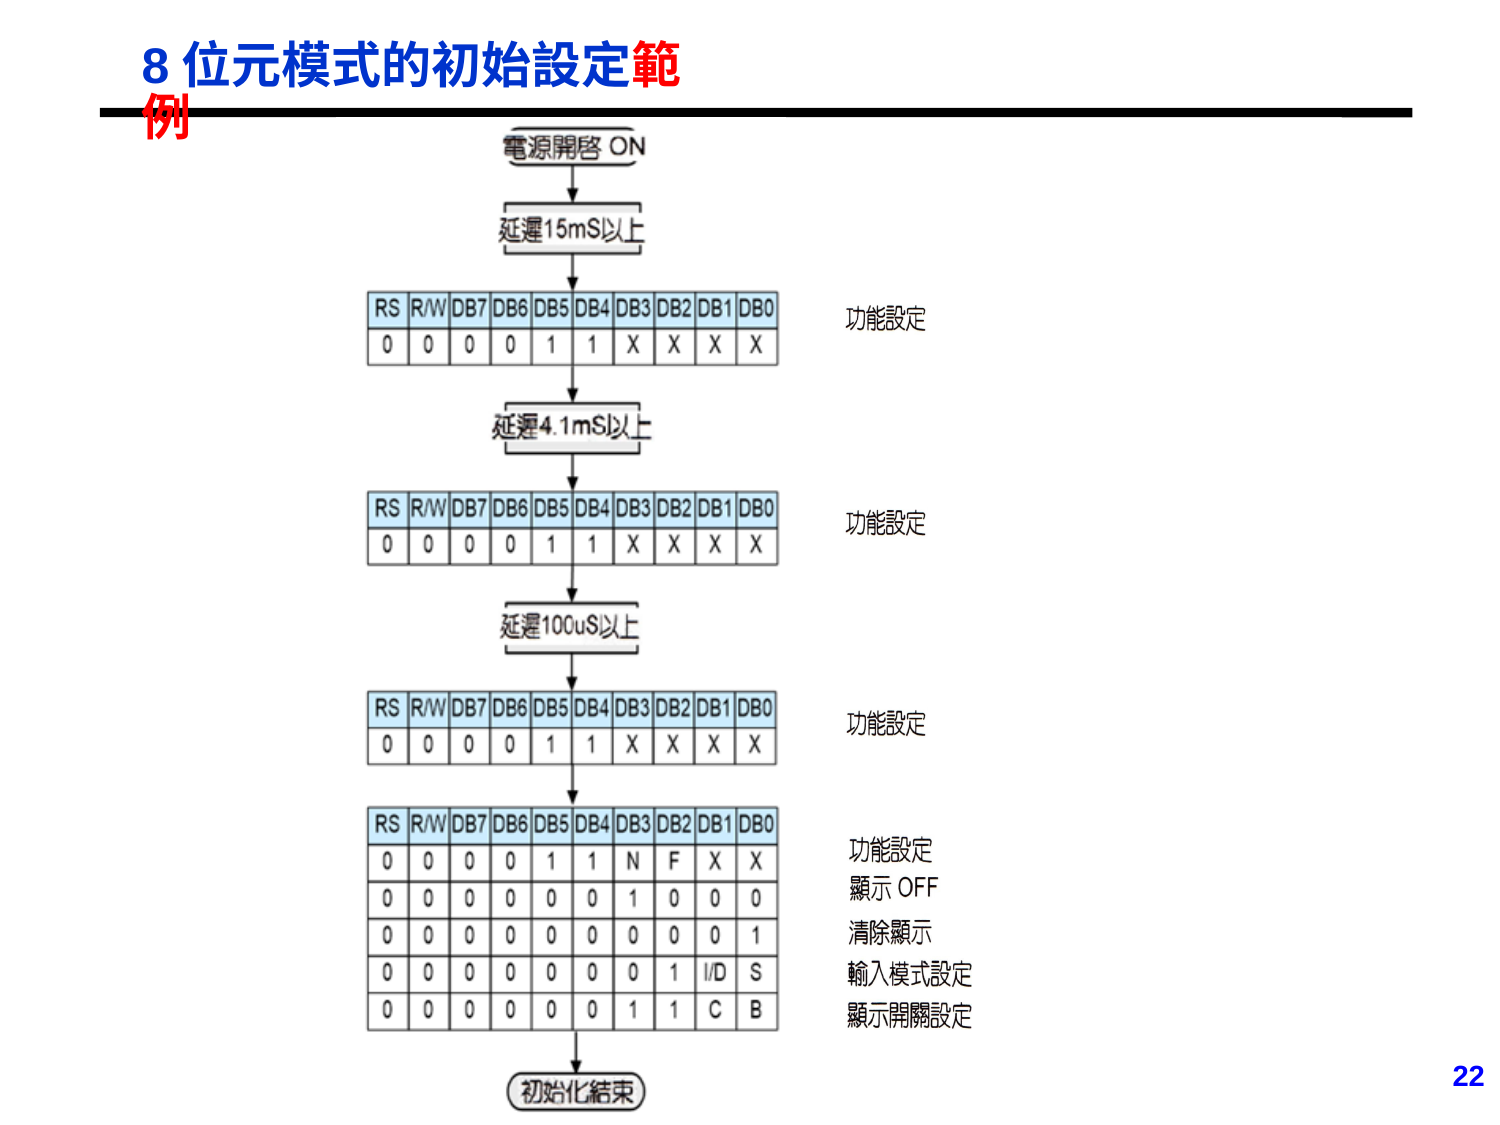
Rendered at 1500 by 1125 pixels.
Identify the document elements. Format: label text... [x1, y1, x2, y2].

picture [844, 830, 978, 1036]
picture [336, 117, 786, 1120]
picture [843, 302, 928, 335]
slide_number 22 [1187, 1050, 1500, 1125]
picture [843, 506, 928, 540]
picture [844, 707, 929, 740]
title 8位元模式的初始設定範例 [131, 37, 736, 99]
